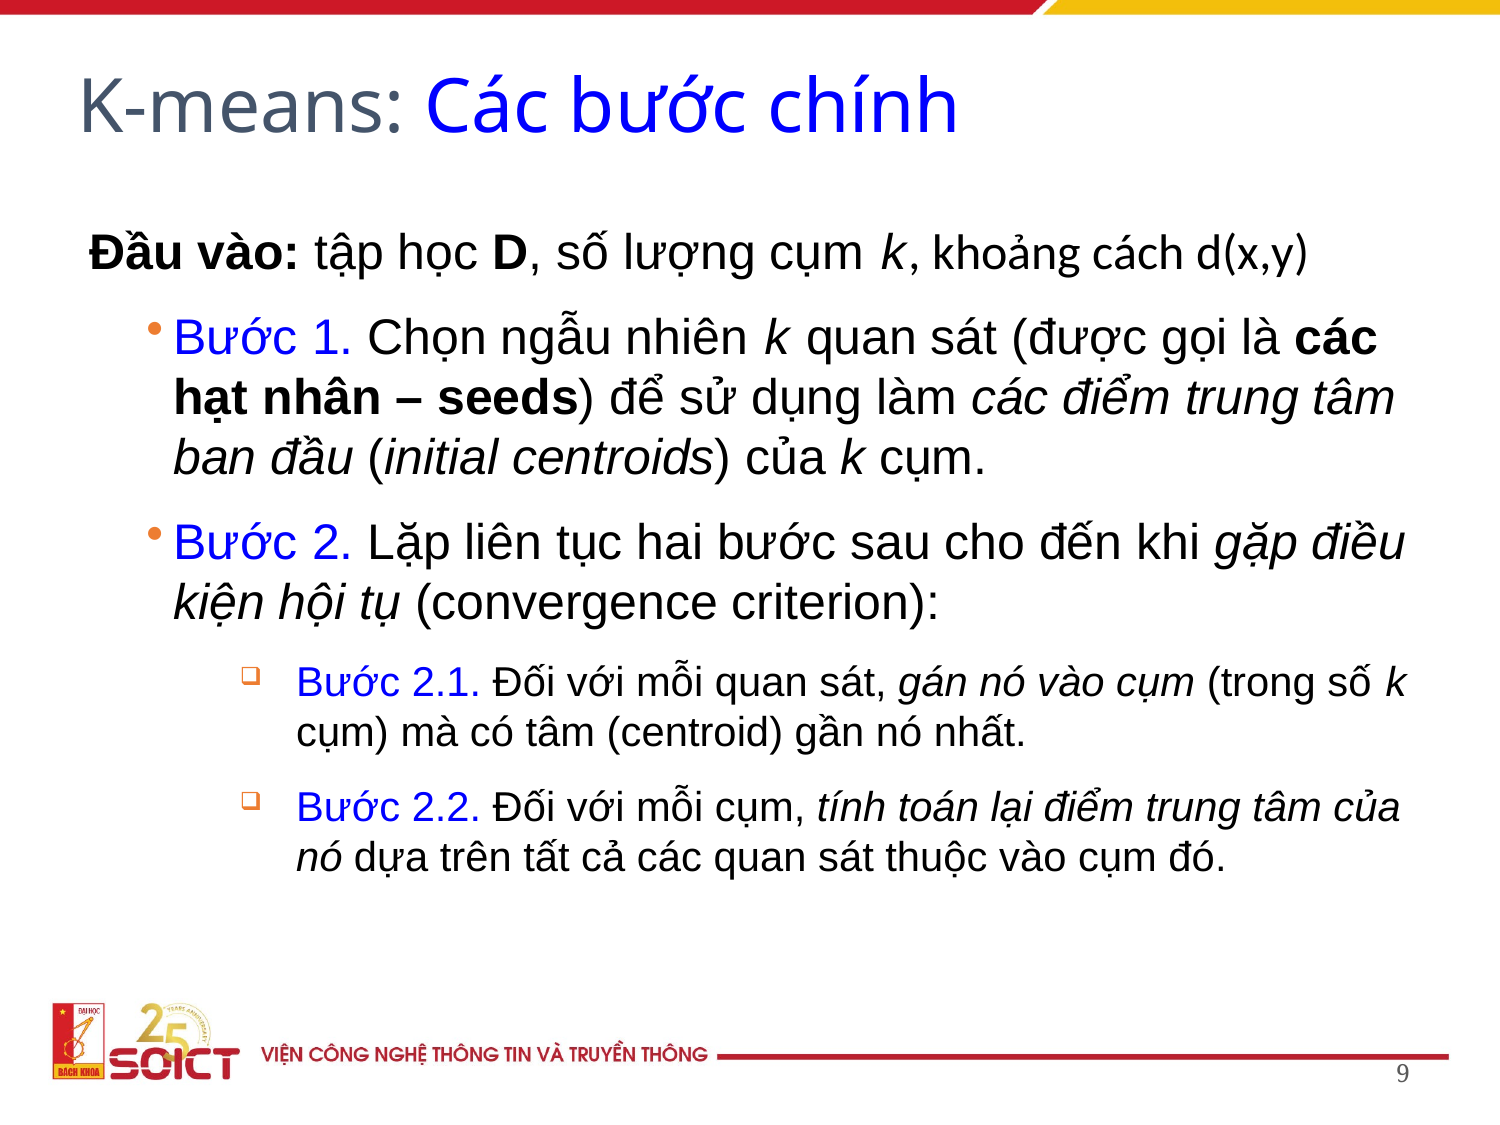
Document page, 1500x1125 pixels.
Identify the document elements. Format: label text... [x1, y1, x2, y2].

picture [0, 0, 1500, 1125]
text_box Đầu vào: tập học D, số lượng cụm k, khoảng cách d(x,y) Bước 1. Chọn ngẫu nhiên k quan sát (được gọi là các hạt nhân – seeds) để sử dụng làm các điểm trung tâm ban đầu (initial centroids) của k cụm. Bước 2. Lặp liên tục hai bước sau cho đến khi gặp điều kiện hội tụ (convergence criterion): Bước 2.1. Đối với mỗi quan sát, gán nó vào cụm (trong số k cụm) mà có tâm (centroid) gần nó nhất. Bước 2.2. Đối với mỗi cụm, tính toán lại điểm trung tâm của nó dựa trên tất cả các quan sát thuộc vào cụm đó. [74, 212, 1438, 1006]
text_box K-means: Các bước chính [62, 50, 1438, 175]
slide_number 9 [1074, 1024, 1425, 1100]
